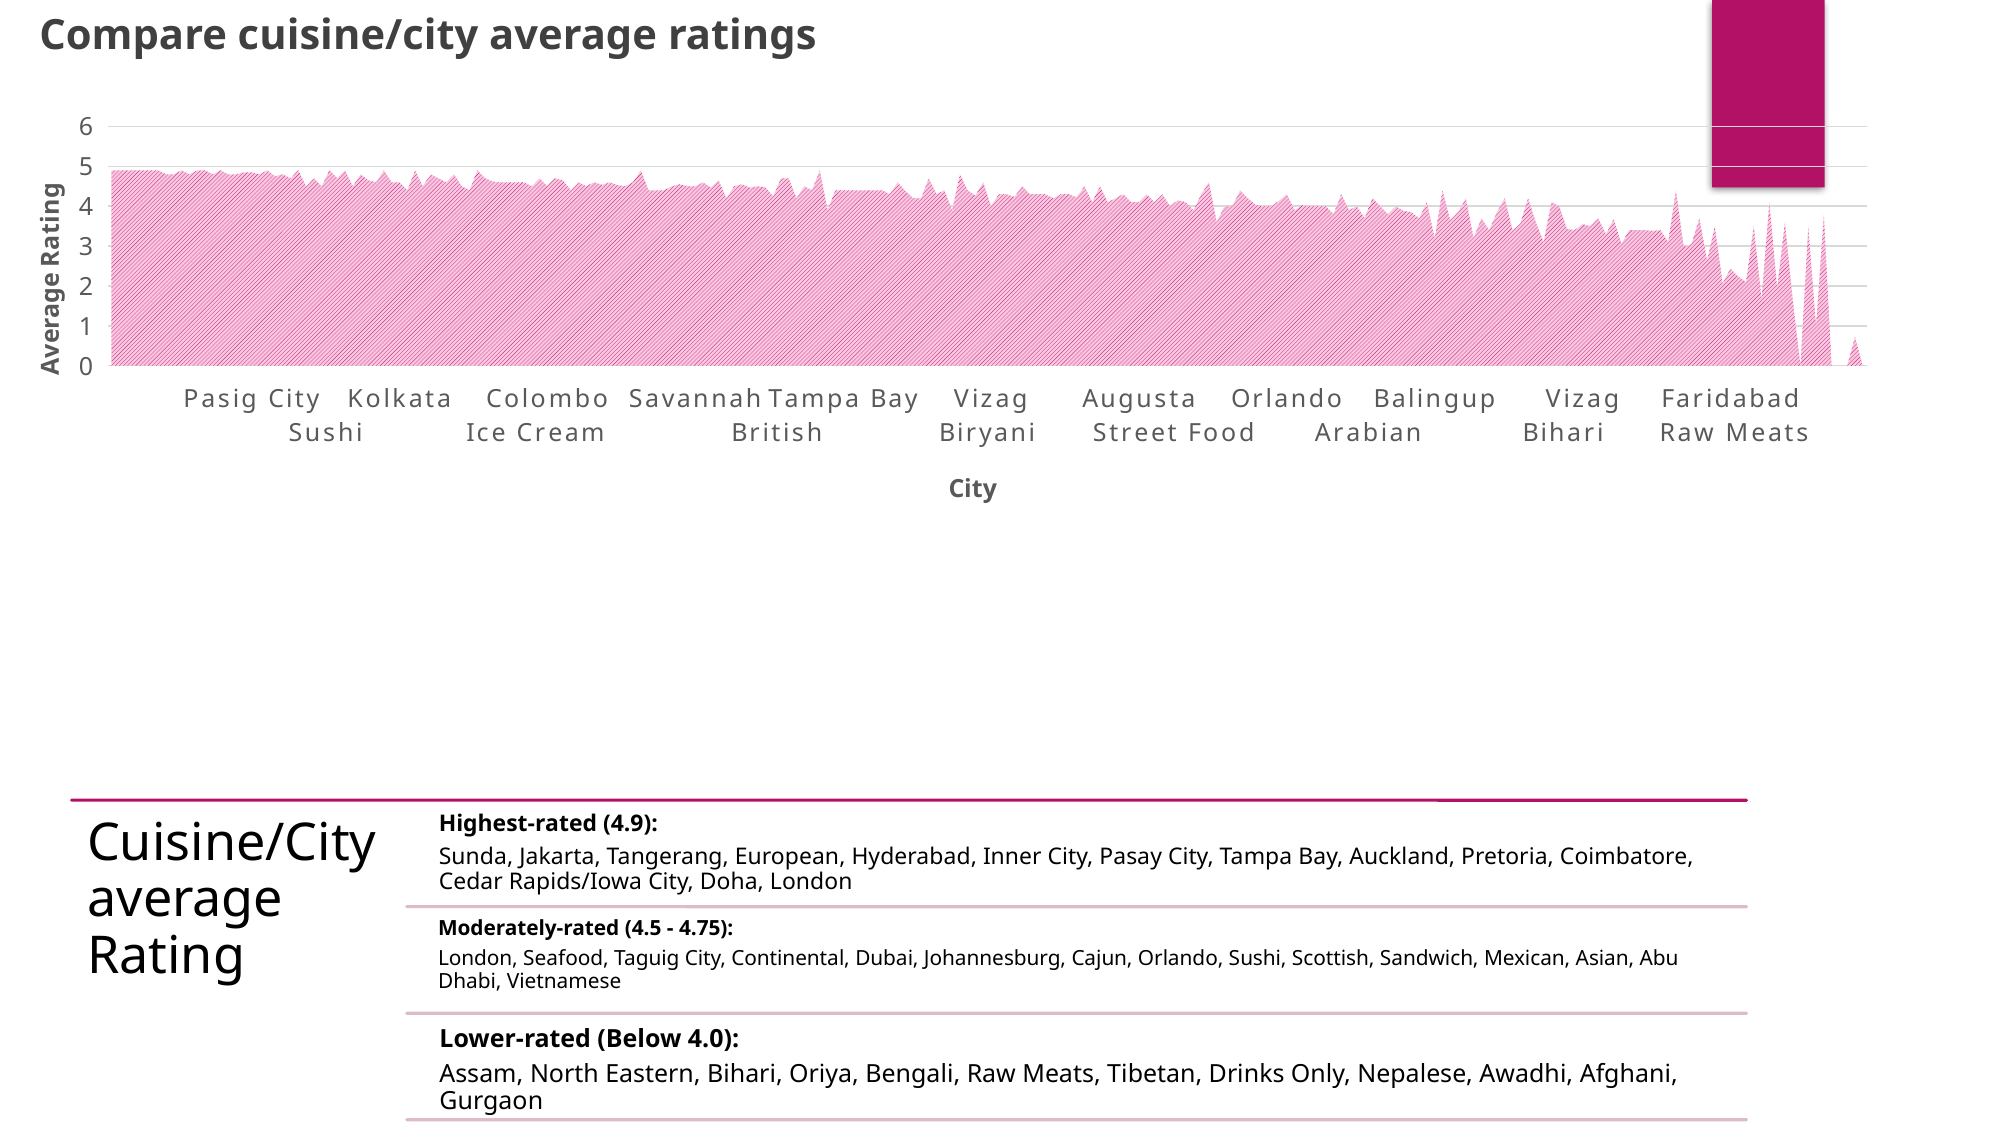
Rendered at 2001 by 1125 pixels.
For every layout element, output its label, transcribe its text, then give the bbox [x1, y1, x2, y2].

chart [24, 84, 1907, 801]
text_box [71, 799, 1747, 1125]
text_box Compare cuisine/city average ratings [24, 0, 1025, 65]
